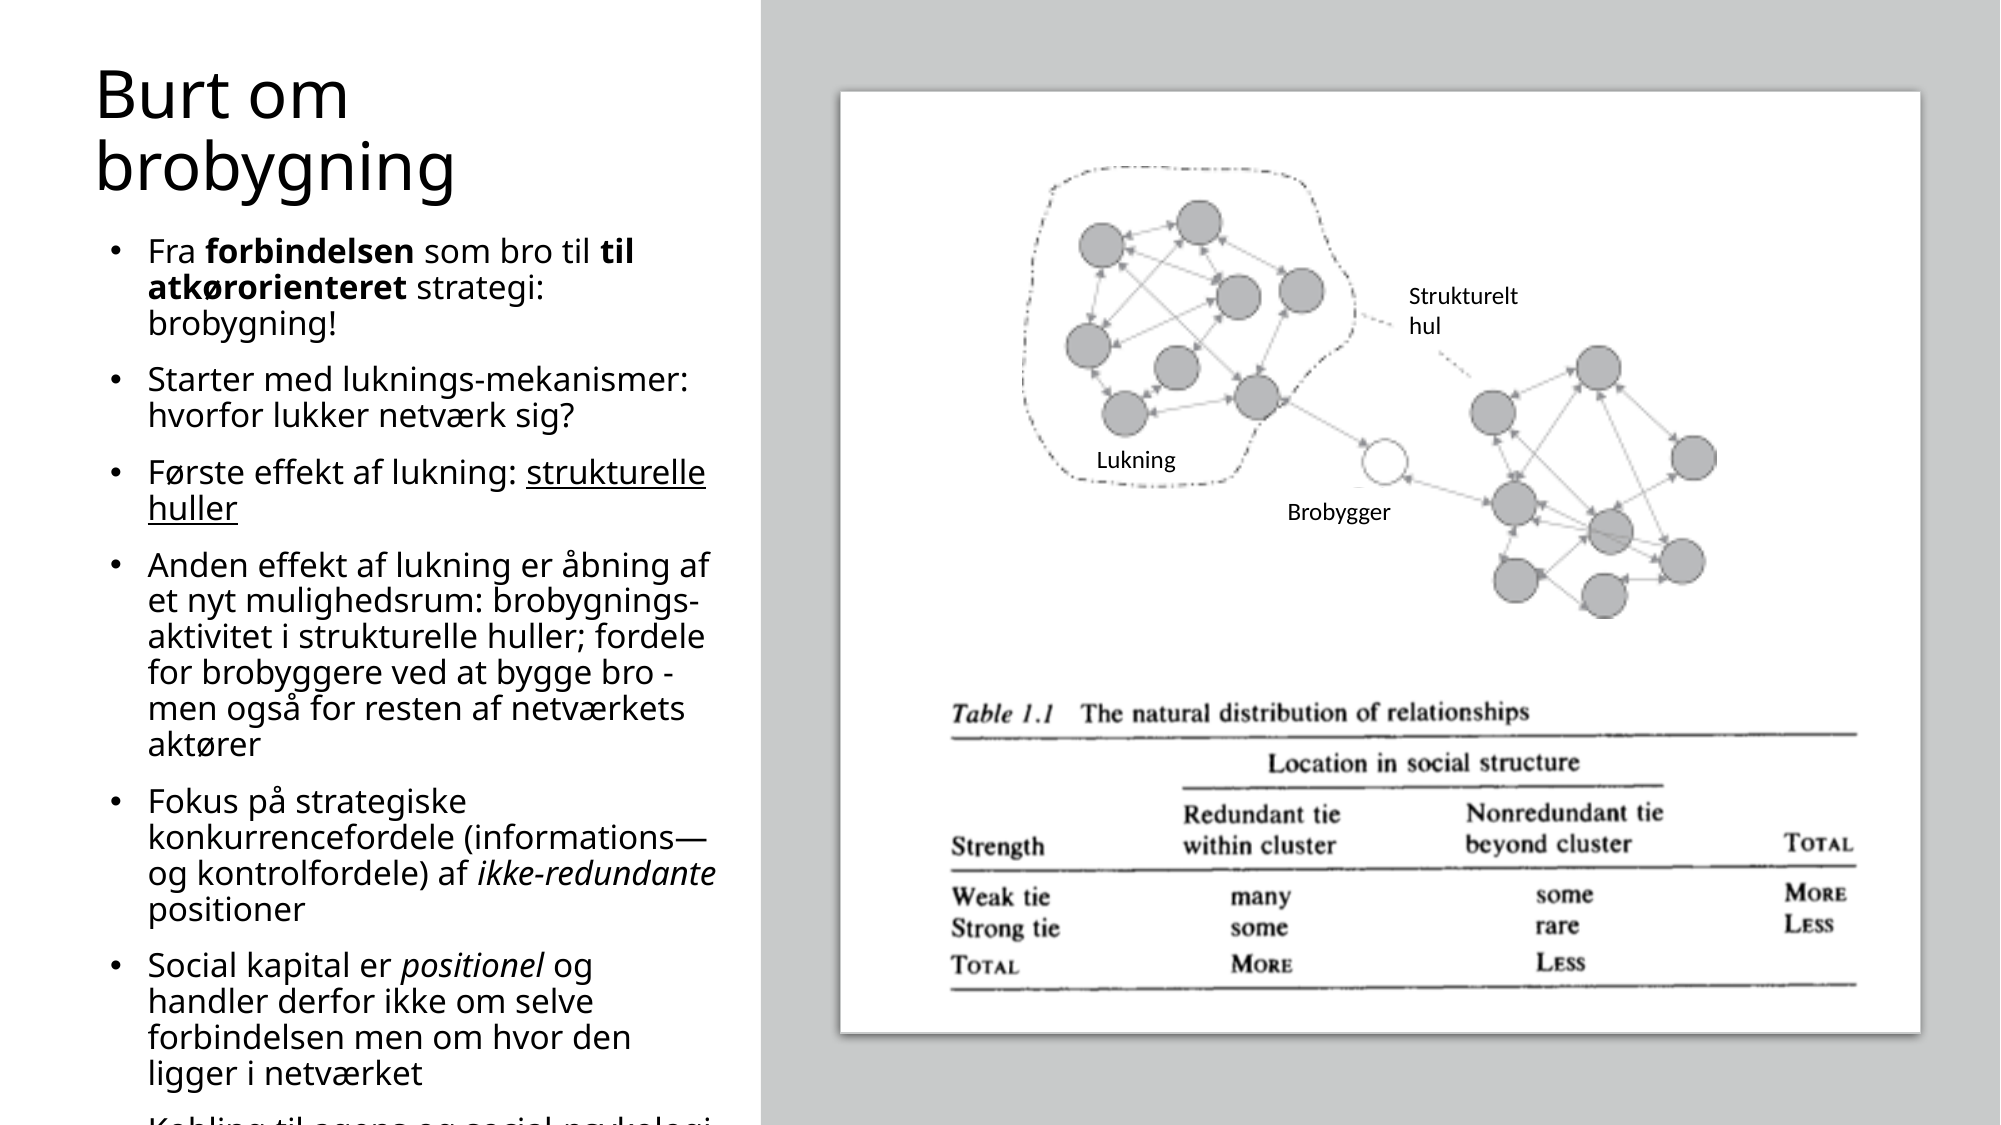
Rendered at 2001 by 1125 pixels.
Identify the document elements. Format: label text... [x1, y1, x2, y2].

picture [916, 663, 1894, 1021]
text_box [760, 0, 2000, 1125]
picture [1022, 166, 1717, 619]
list Fra forbindelsen som bro til til atkørorienteret strategi: brobygning! Starter med luknings-mekanismer: hvorfor lukker netværk sig? Første effekt af lukning: strukturelle huller Anden effekt af lukning er åbning af et nyt mulighedsrum: brobygnings-aktivitet i strukturelle huller; fordele for brobyggere ved at bygge bro - men også for resten af netværkets aktører Fokus på strategiske konkurrencefordele (informations— og kontrolfordele) af ikke-redundante positioner Social kapital er positionel og handler derfor ikke om selve forbindelsen men om hvor den ligger i netværket Kobling til agens og social-psykologi [95, 227, 734, 848]
text_box [839, 90, 1922, 1034]
title Burt om brobygning [79, 0, 655, 267]
